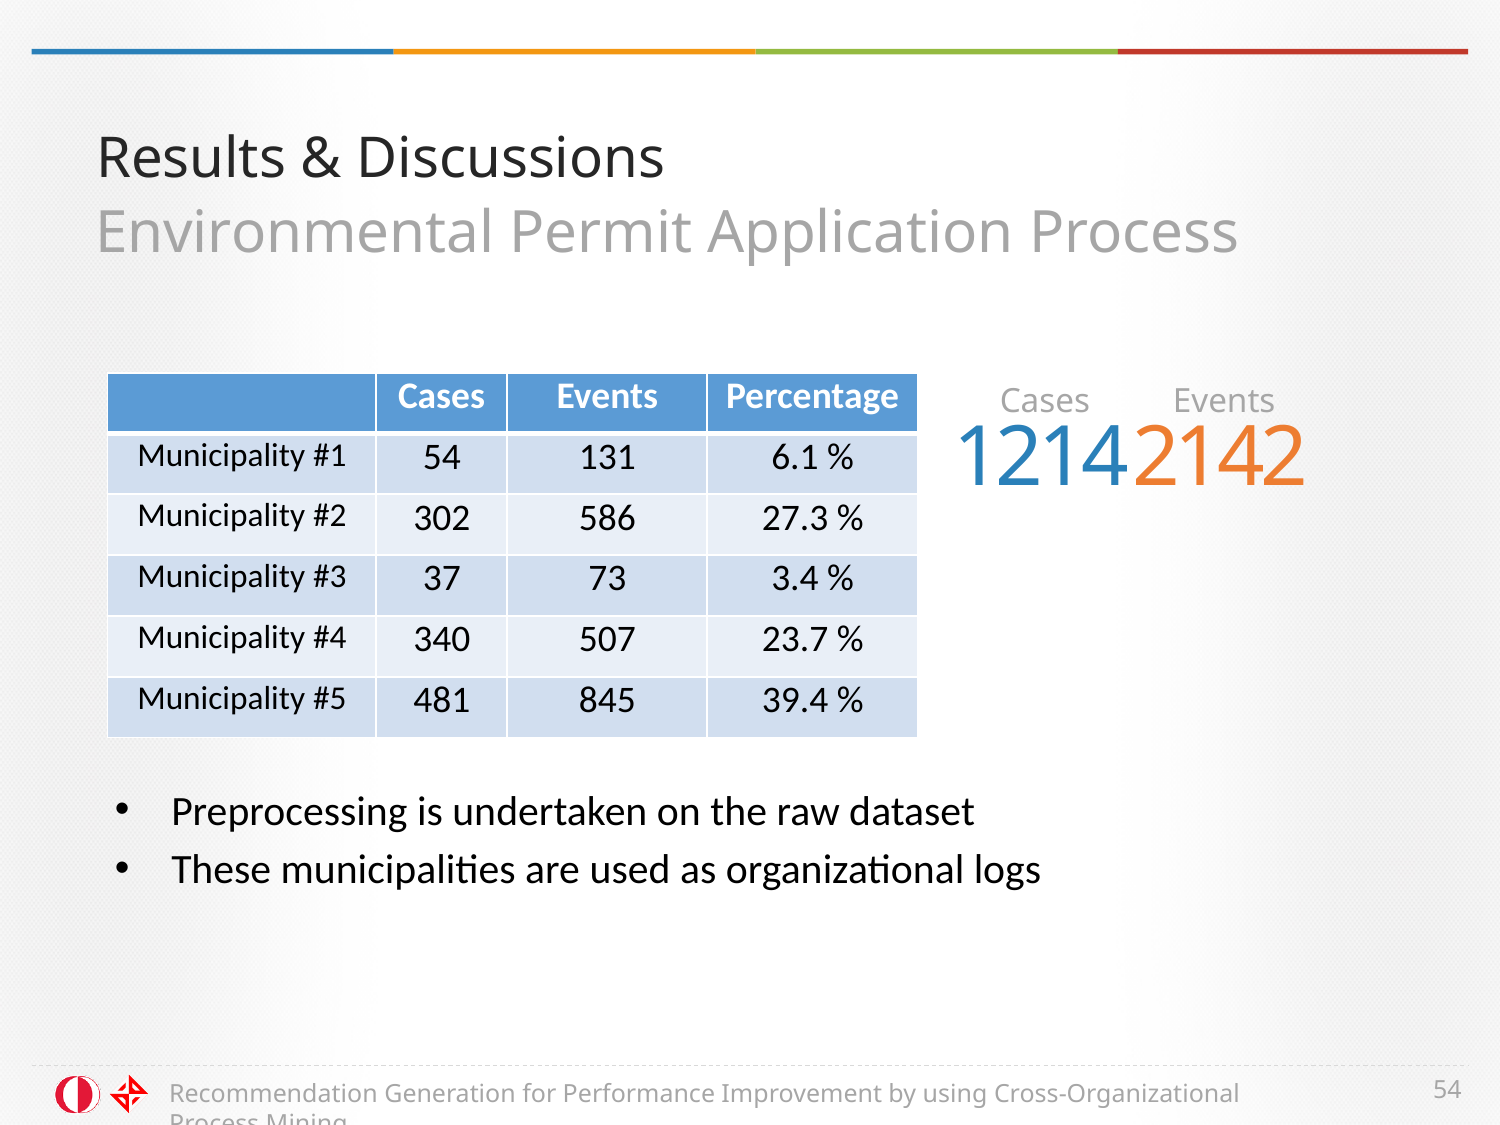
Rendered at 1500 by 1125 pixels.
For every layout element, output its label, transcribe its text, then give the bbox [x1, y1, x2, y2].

picture [272, 1116, 281, 1125]
table_cell Municipality #1 [108, 436, 375, 493]
picture [0, 0, 1500, 1125]
table_cell Municipality #4 [108, 617, 375, 676]
table_cell 586 [508, 495, 706, 554]
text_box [930, 371, 1331, 512]
text_box Preprocessing is undertaken on the raw dataset These municipalities are used as organizational logs [103, 777, 1349, 1021]
table_cell 481 [377, 678, 506, 737]
table_cell 37 [377, 556, 506, 615]
table_cell 3.4 % [708, 556, 917, 615]
picture [179, 1116, 267, 1125]
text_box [31, 1065, 1477, 1116]
table_cell Municipality #3 [108, 556, 375, 615]
table_header Percentage [708, 374, 917, 431]
table_cell 507 [508, 617, 706, 676]
table_header Cases [377, 374, 506, 431]
table_cell 302 [377, 495, 506, 554]
table_cell Municipality #2 [108, 495, 375, 554]
table_cell Municipality #5 [108, 678, 375, 737]
table_cell 845 [508, 678, 706, 737]
table_cell 39.4 % [708, 678, 917, 737]
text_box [31, 48, 1469, 55]
table_cell 27.3 % [708, 495, 917, 554]
table_cell 6.1 % [708, 436, 917, 493]
table_header [108, 374, 375, 431]
table_header Events [508, 374, 706, 431]
table_cell 73 [508, 556, 706, 615]
table_cell 131 [508, 436, 706, 493]
table_cell 340 [377, 617, 506, 676]
text_box Results & Discussions [81, 114, 1500, 187]
text_box Environmental Permit Application Process [80, 187, 1500, 272]
table_cell 54 [377, 436, 506, 493]
picture [174, 1116, 181, 1123]
table_cell 23.7 % [708, 617, 917, 676]
